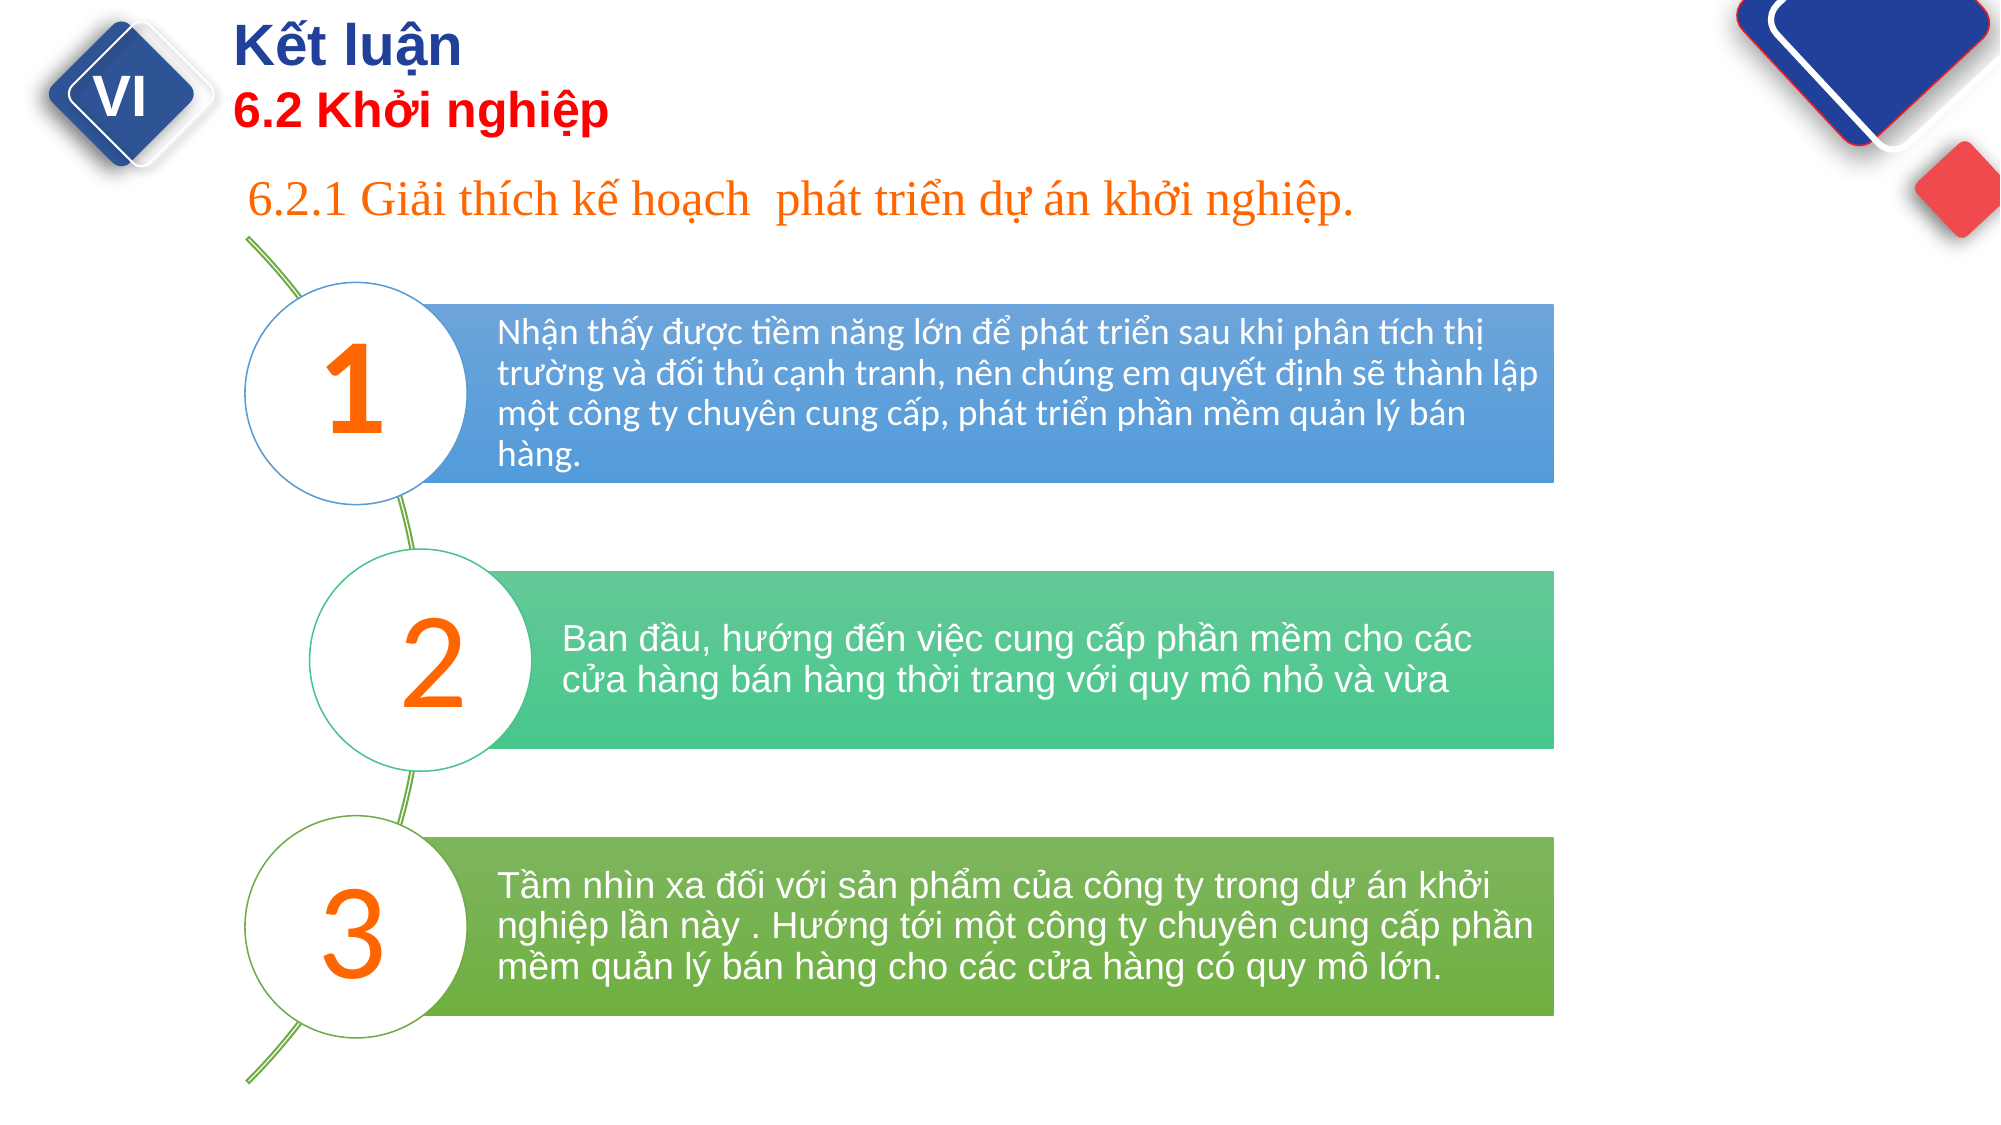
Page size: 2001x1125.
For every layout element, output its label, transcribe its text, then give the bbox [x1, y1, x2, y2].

text_box [1915, 141, 2000, 238]
text_box Kết luận 6.2 Khởi nghiệp [218, 0, 1337, 60]
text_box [43, 16, 219, 60]
text_box [1770, 0, 2000, 150]
text_box [1736, 0, 1874, 146]
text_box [0, 61, 1554, 1125]
